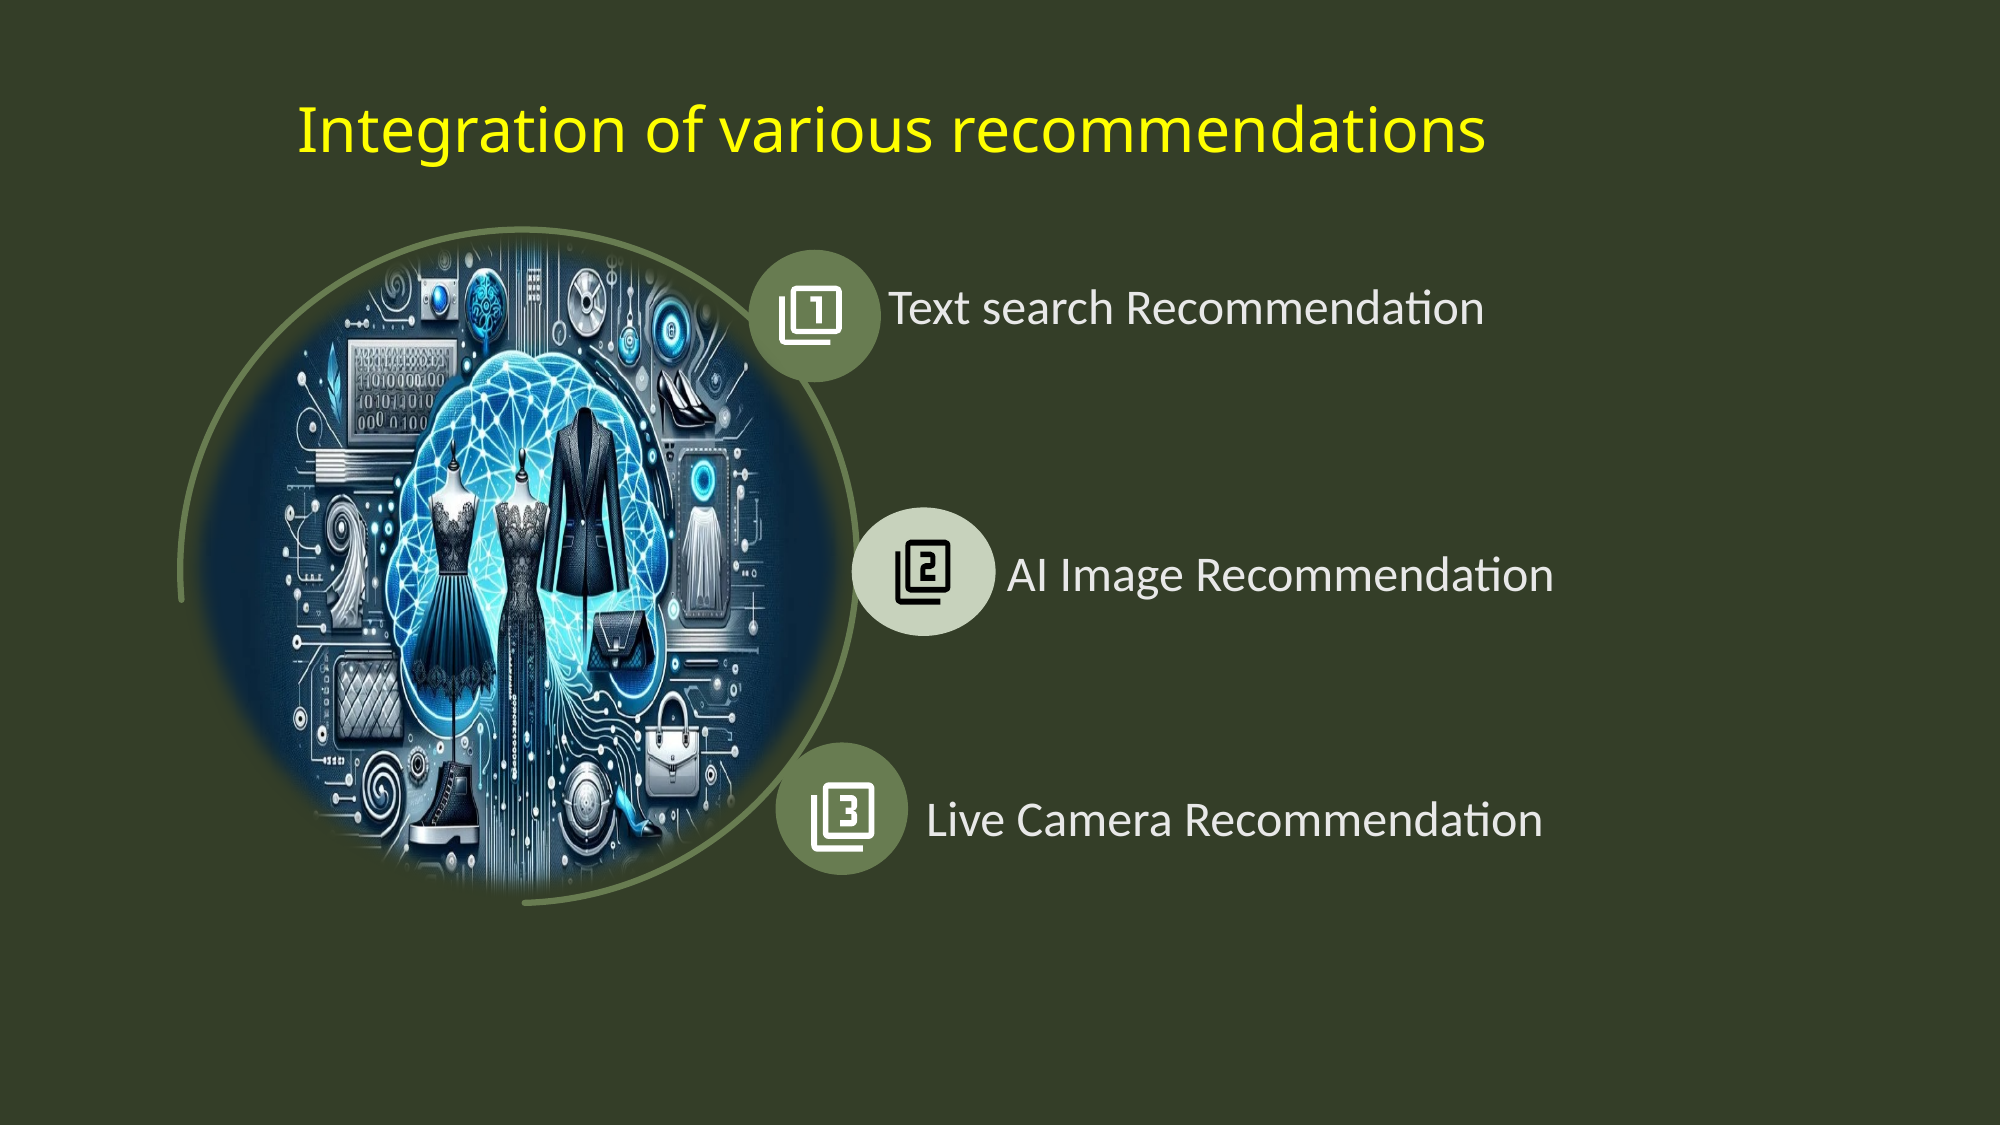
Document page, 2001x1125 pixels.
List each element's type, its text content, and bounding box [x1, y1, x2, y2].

text_box [524, 899, 571, 904]
text_box Text search Recommendation [873, 266, 1612, 342]
text_box [854, 506, 992, 637]
text_box Live Camera Recommendation [911, 779, 1559, 854]
text_box AI Image Recommendation [992, 533, 1830, 609]
text_box [854, 782, 875, 839]
text_box [895, 551, 941, 605]
text_box [854, 845, 863, 852]
text_box Integration of various recommendations [282, 82, 1717, 173]
text_box [905, 539, 951, 593]
text_box [854, 742, 910, 875]
picture [181, 232, 854, 899]
text_box [854, 261, 877, 371]
